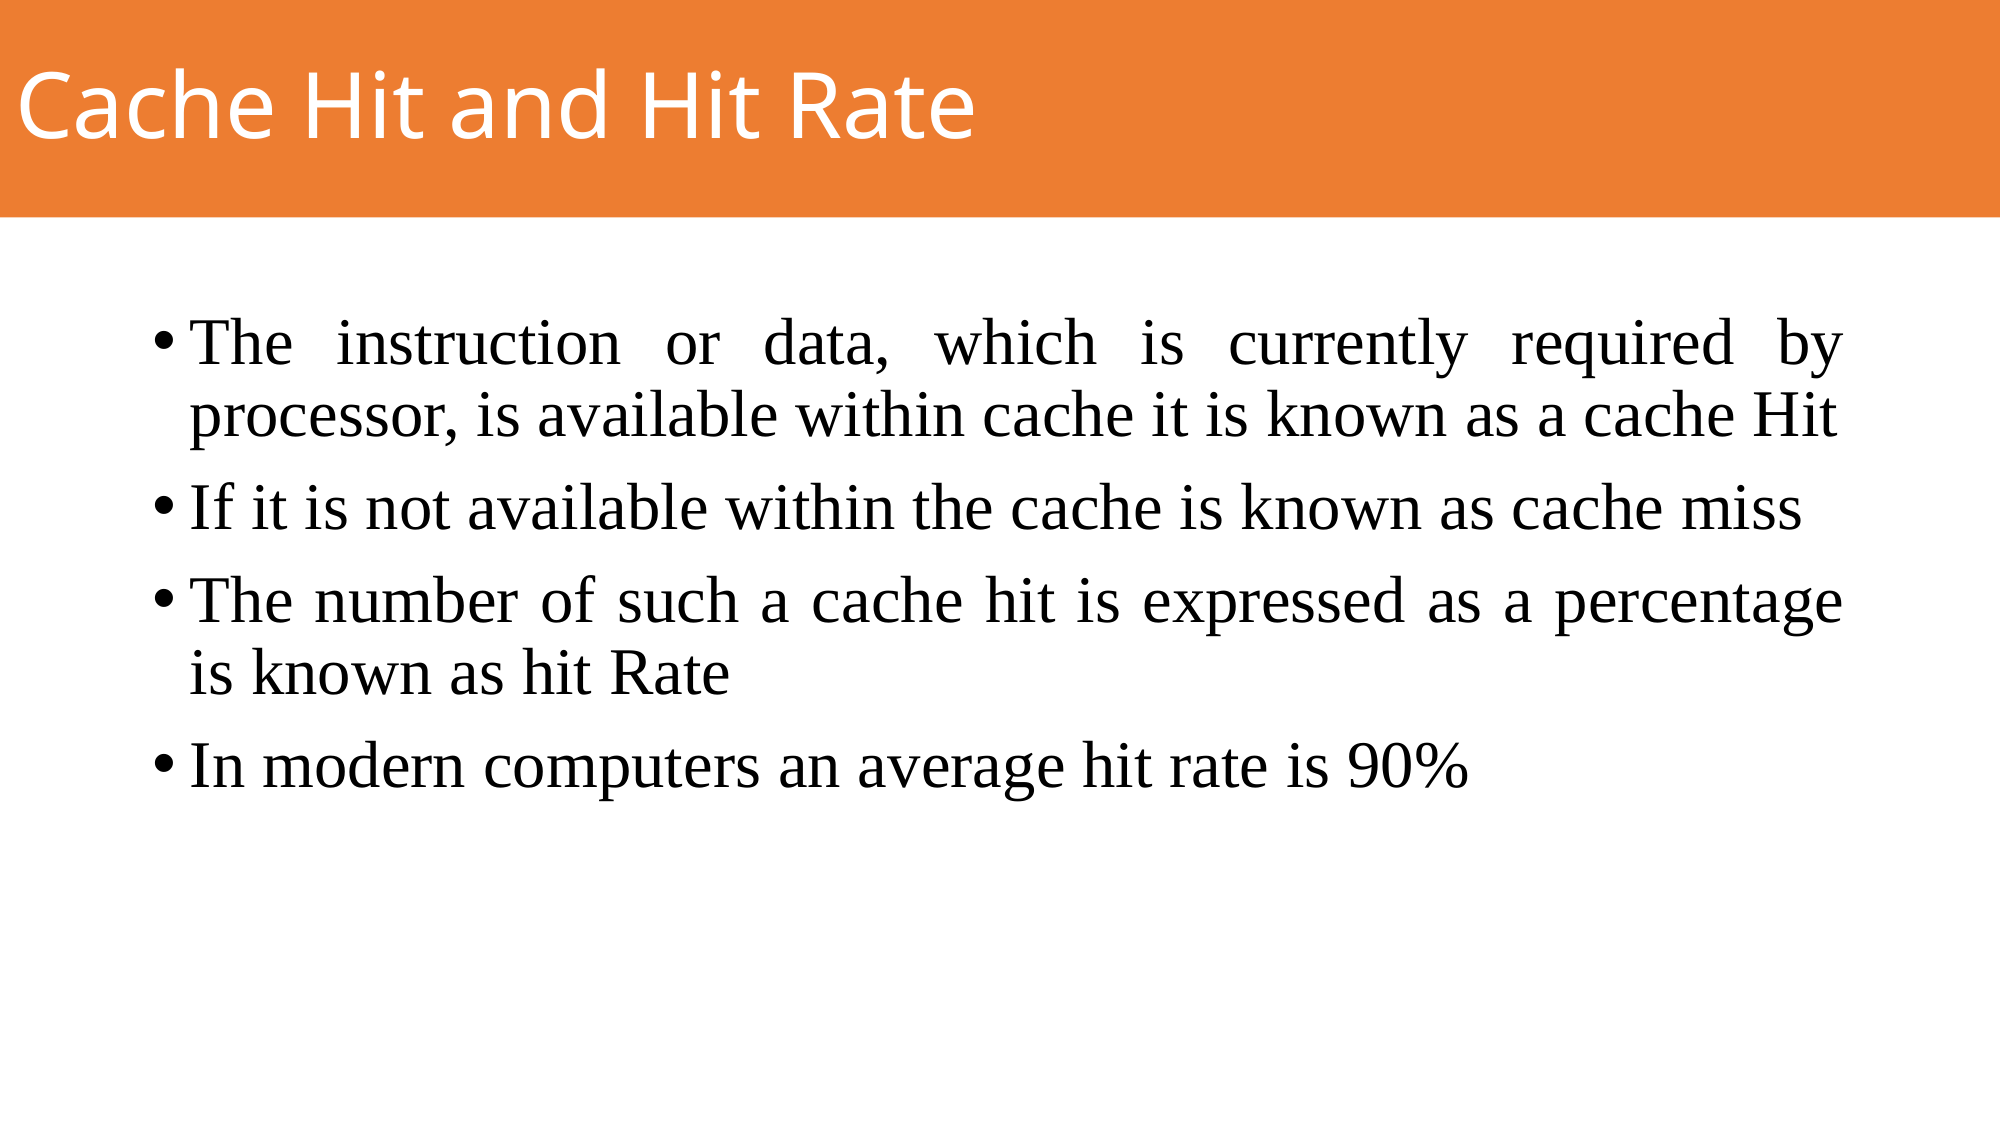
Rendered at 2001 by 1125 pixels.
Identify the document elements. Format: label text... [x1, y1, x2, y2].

list The instruction or data, which is currently required by processor, is available within cache it is known as a cache Hit If it is not available within the cache is known as cache miss The number of such a cache hit is expressed as a percentage is known as hit Rate In modern computers an average hit rate is 90% [137, 299, 1863, 1014]
title Cache Hit and Hit Rate [0, 0, 2000, 218]
